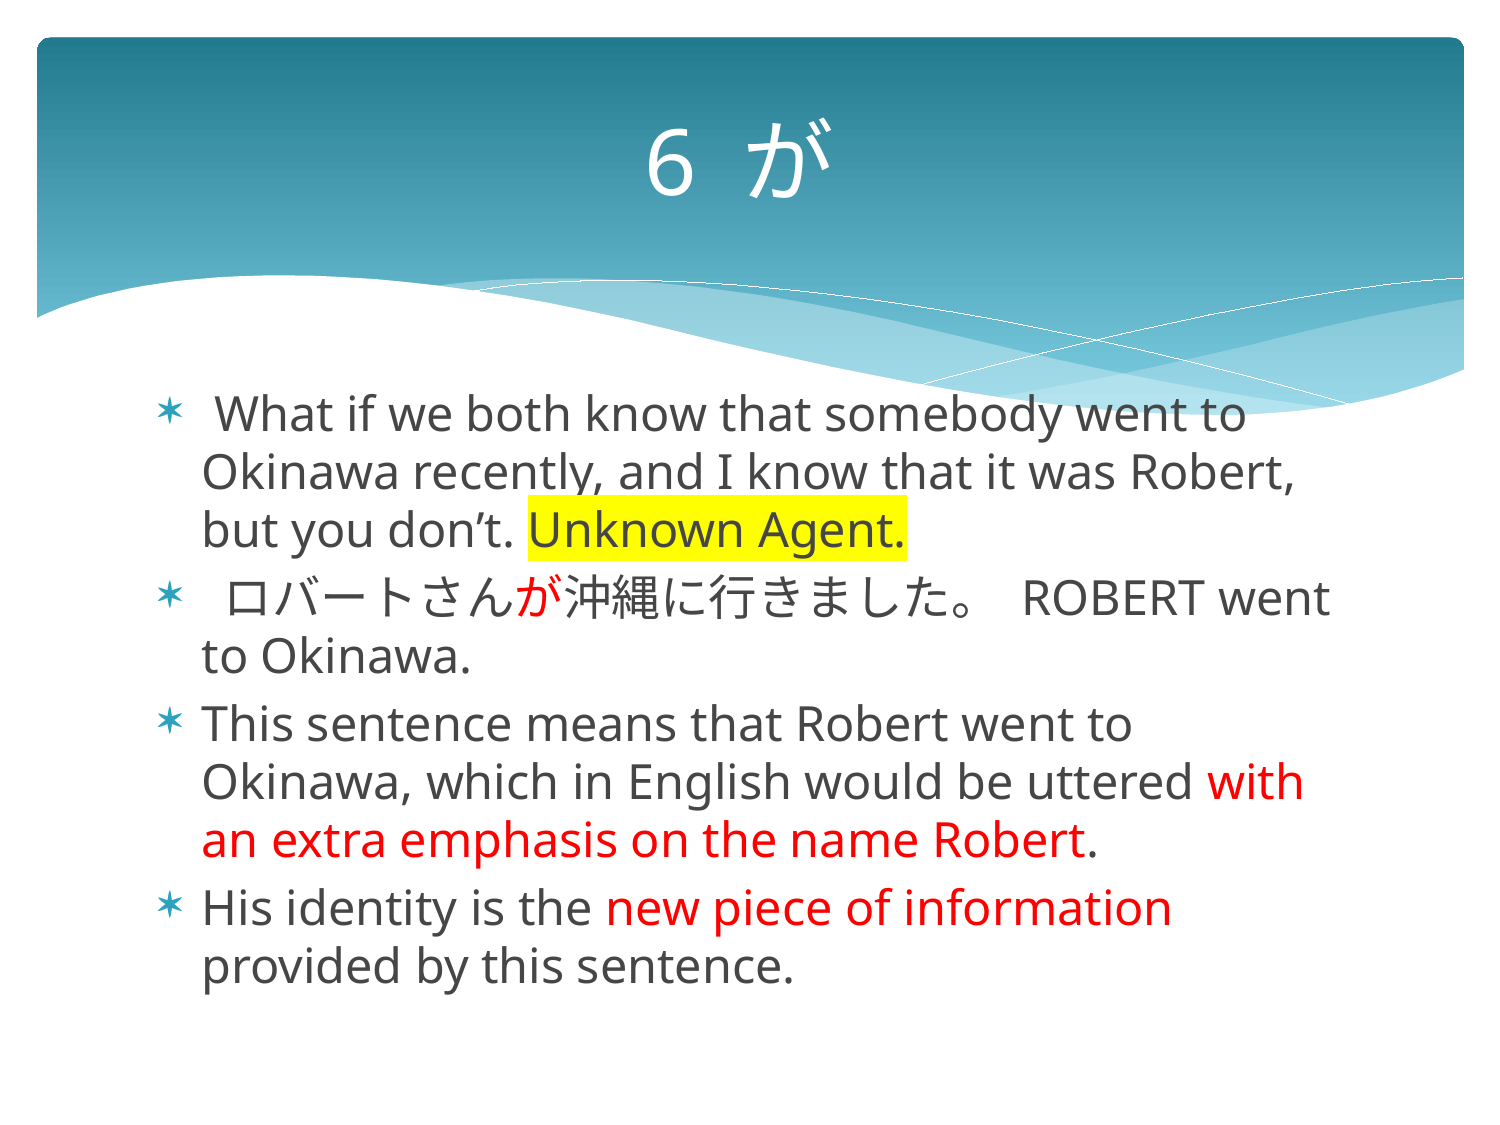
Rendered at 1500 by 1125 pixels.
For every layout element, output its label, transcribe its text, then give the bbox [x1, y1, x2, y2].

title 6 が [75, 55, 1425, 261]
list What if we both know that somebody went to Okinawa recently, and I know that it was Robert, but you don’t. Unknown Agent. ロバートさんが沖縄に行きました。 ROBERT went to Okinawa. This sentence means that Robert went to Okinawa, which in English would be uttered with an extra emphasis on the name Robert. His identity is the new piece of information provided by this sentence. [143, 375, 1359, 1005]
